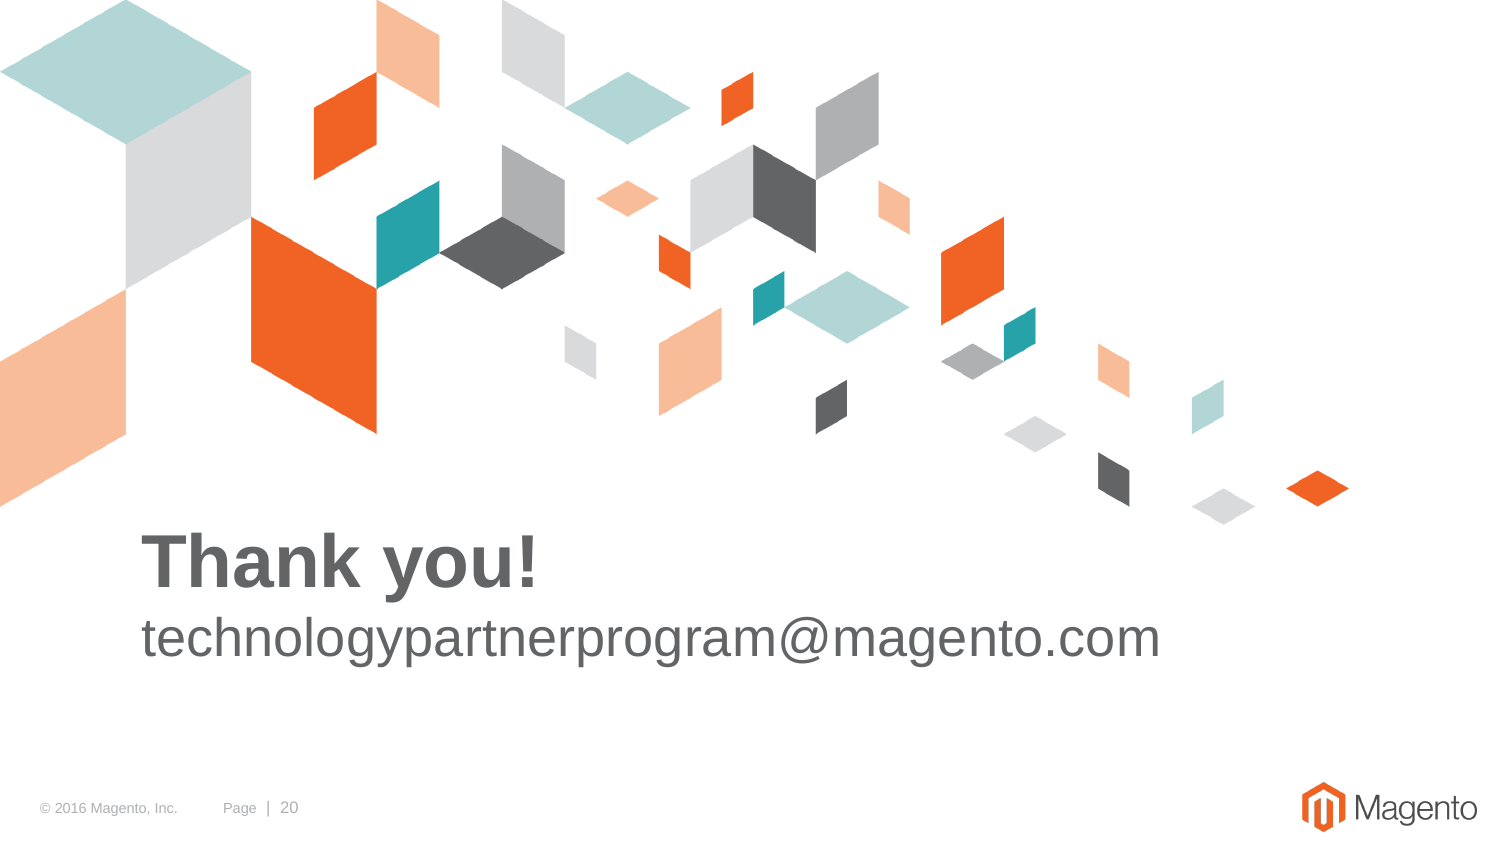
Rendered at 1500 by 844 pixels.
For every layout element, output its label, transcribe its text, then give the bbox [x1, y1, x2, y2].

title Thank you! technologypartnerprogram@magento.com [126, 504, 1378, 800]
picture [0, 0, 1500, 844]
